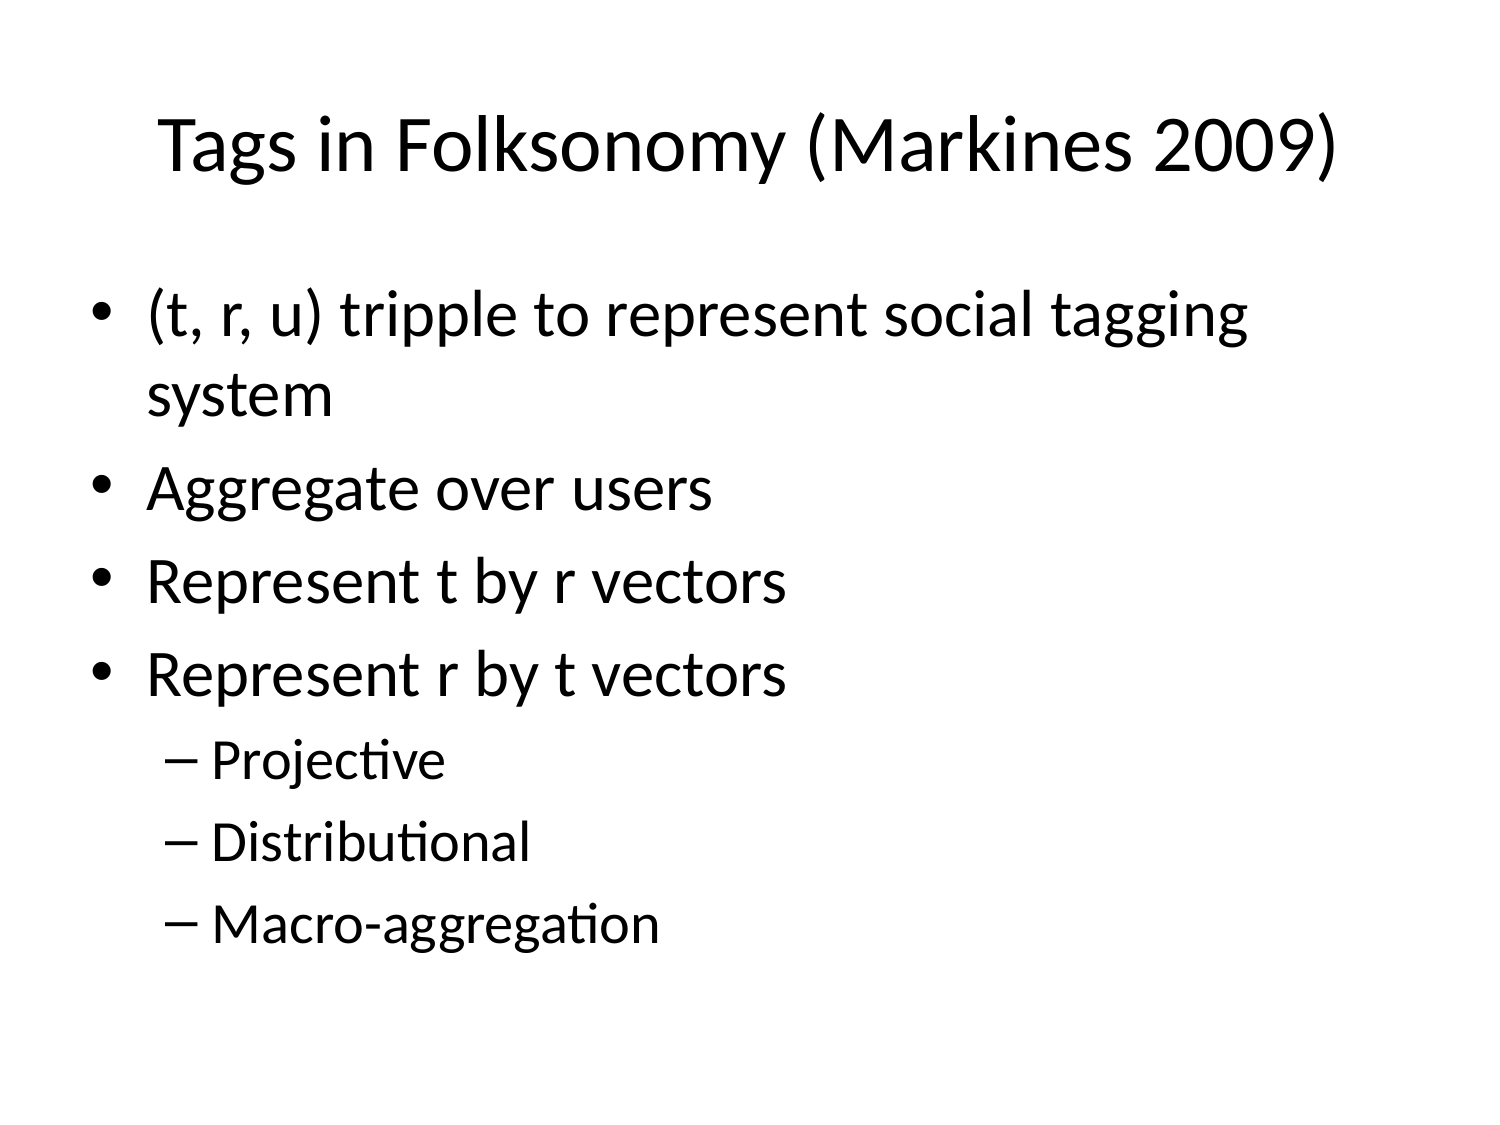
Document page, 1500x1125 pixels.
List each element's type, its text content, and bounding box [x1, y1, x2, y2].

list (t, r, u) tripple to represent social tagging system Aggregate over users Represent t by r vectors Represent r by t vectors Projective Distributional Macro-aggregation [75, 262, 1425, 1005]
title Tags in Folksonomy (Markines 2009) [75, 45, 1425, 233]
